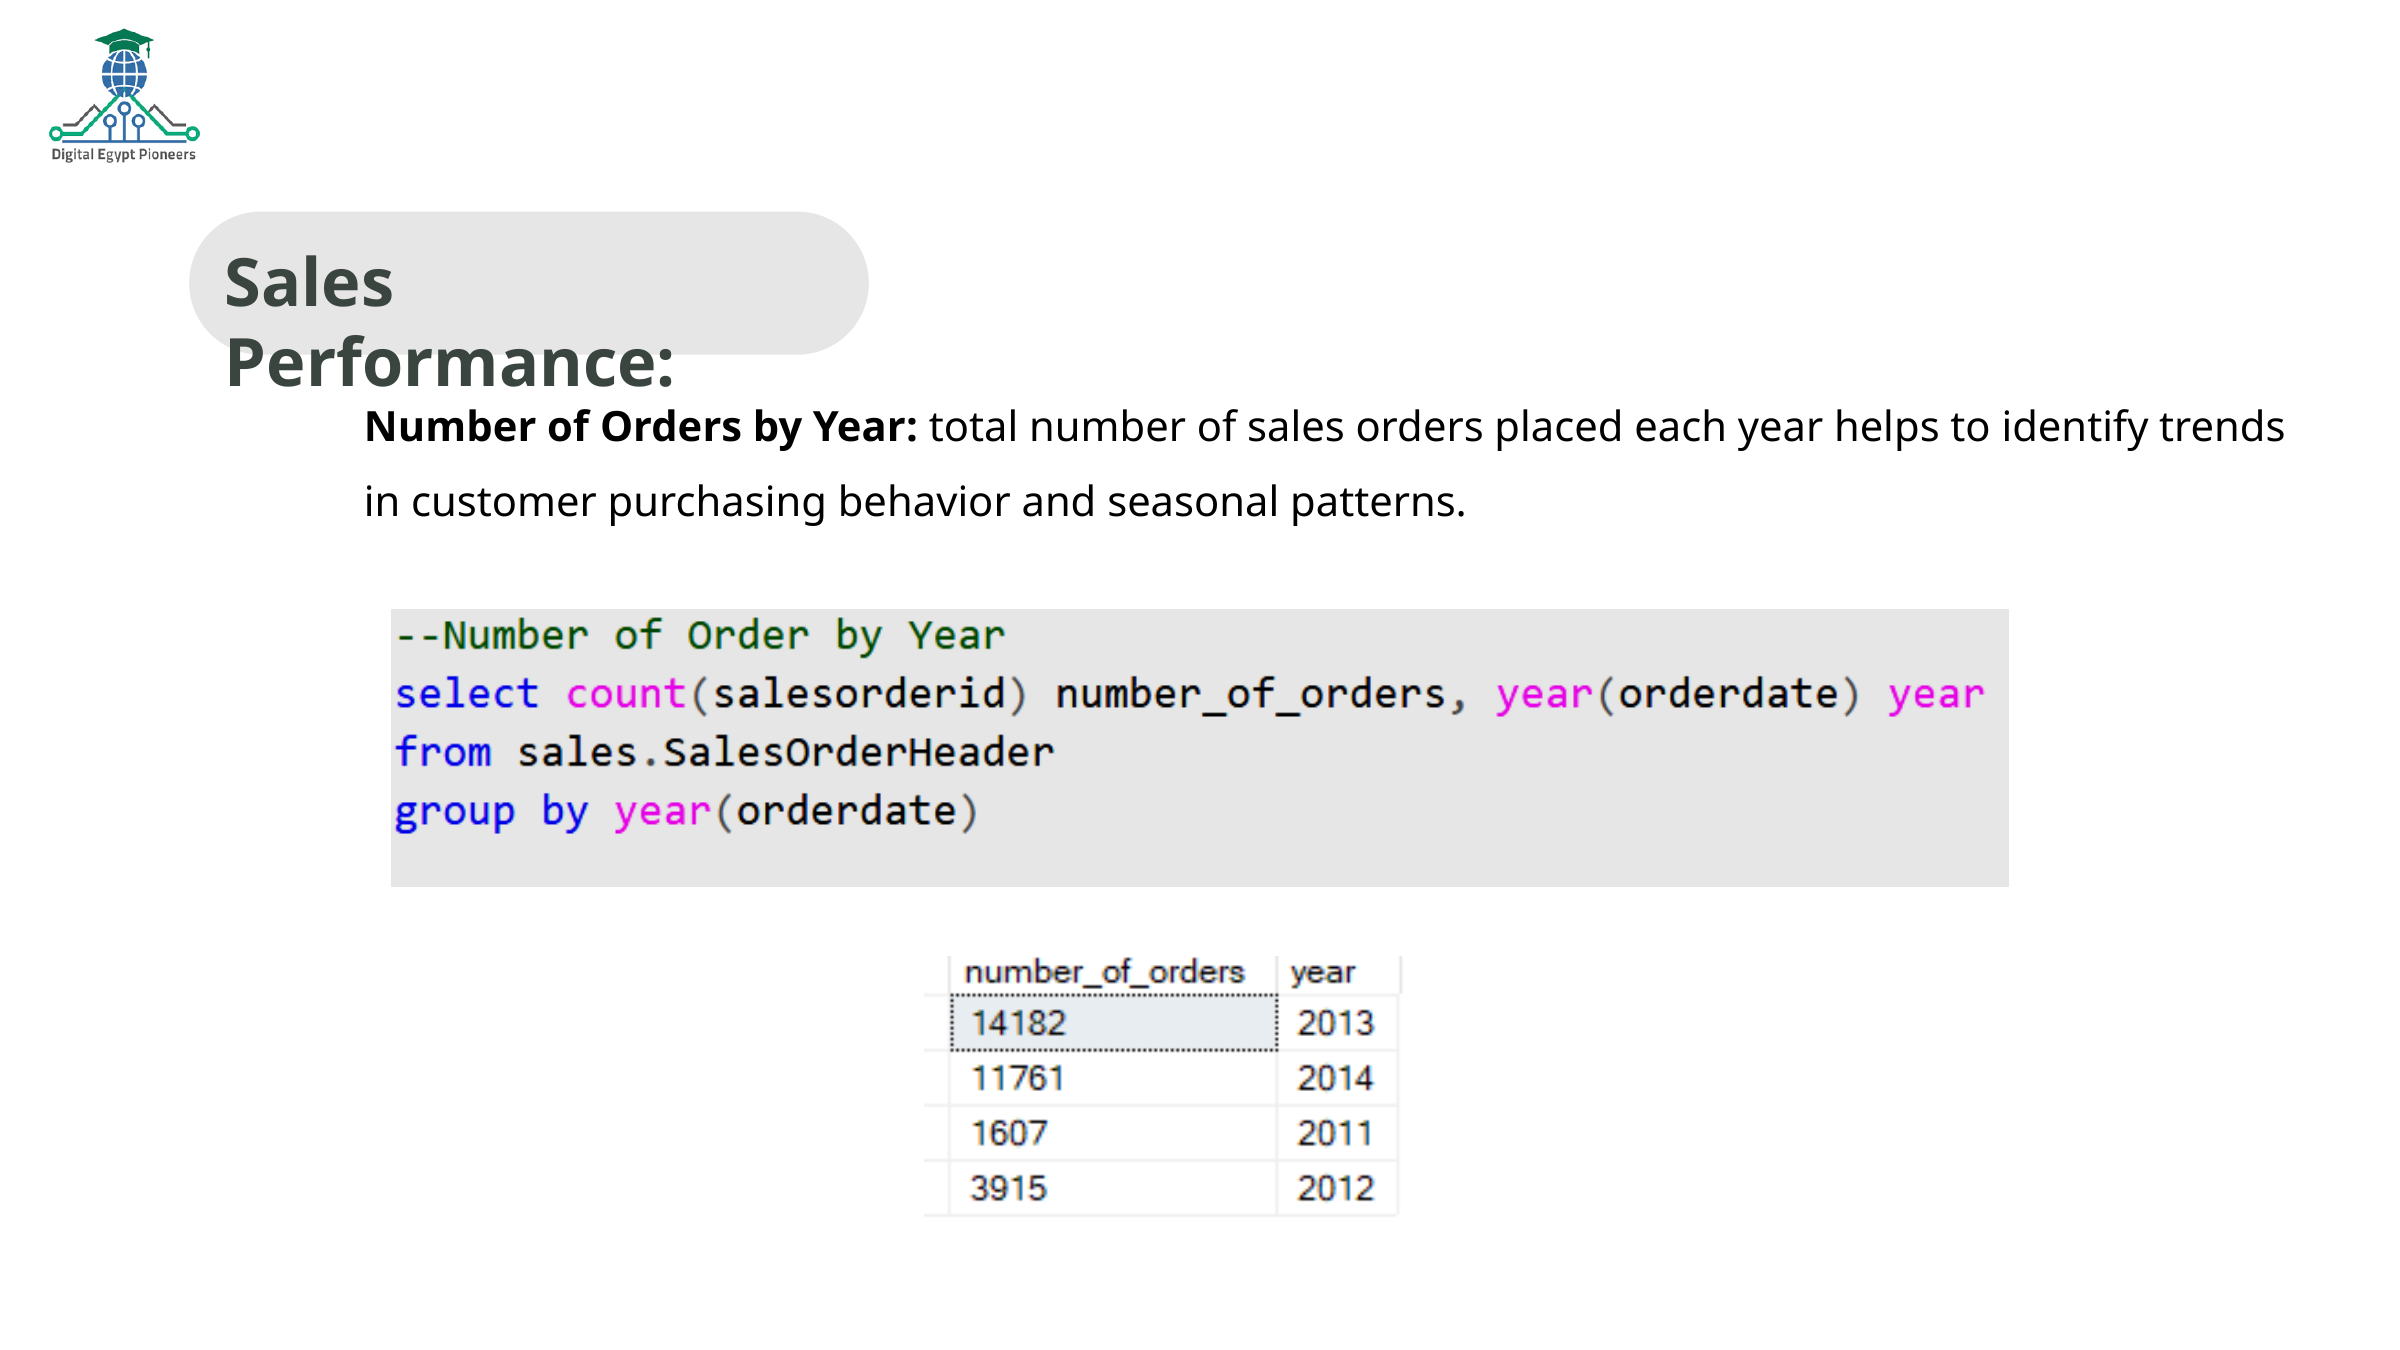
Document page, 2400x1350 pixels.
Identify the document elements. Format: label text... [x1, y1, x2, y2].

picture [391, 609, 2009, 887]
text_box Sales Performance: [189, 211, 869, 355]
picture [0, 27, 247, 167]
text_box Number of Orders by Year: total number of sales orders placed each year helps to identify trends in customer purchasing behavior and seasonal patterns. [349, 367, 2325, 532]
picture [924, 956, 1425, 1237]
